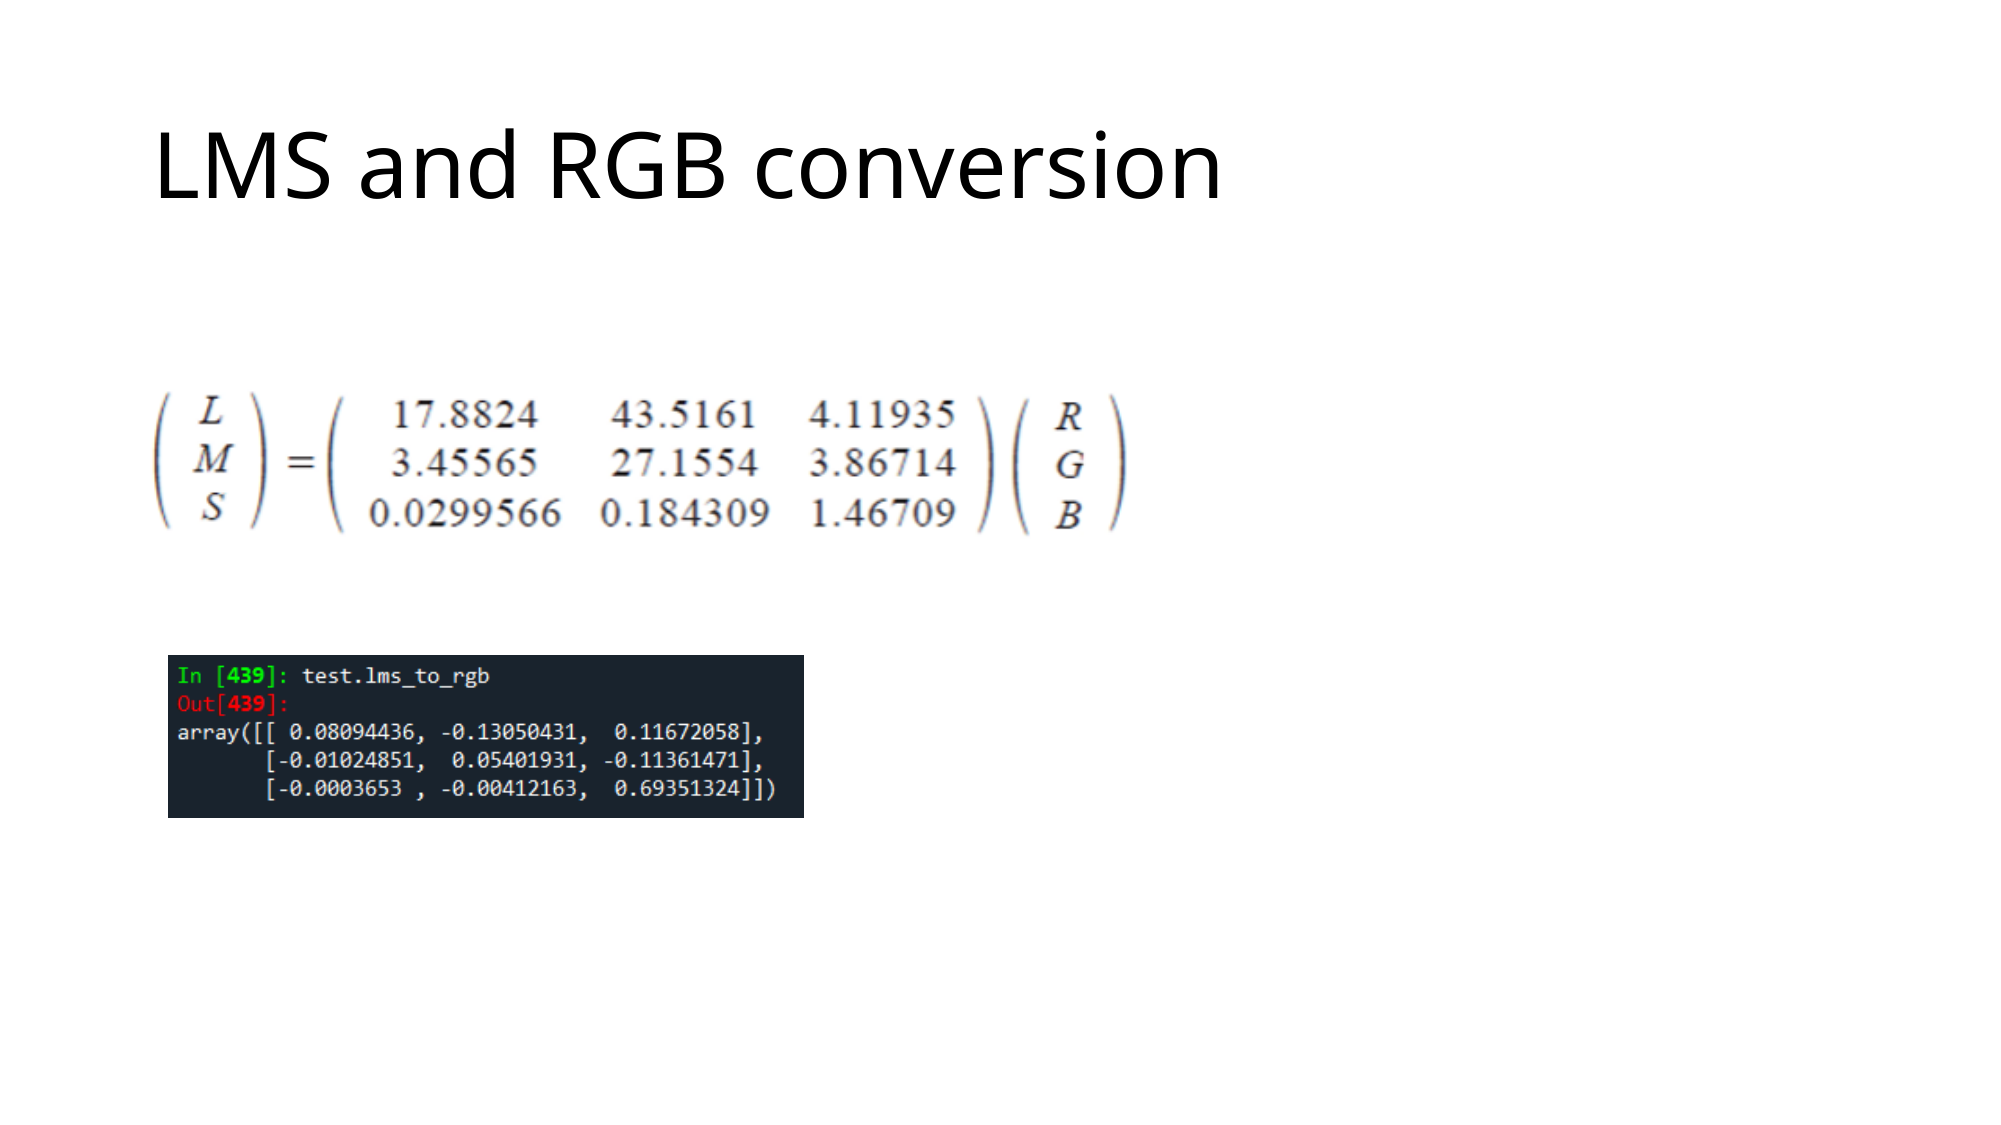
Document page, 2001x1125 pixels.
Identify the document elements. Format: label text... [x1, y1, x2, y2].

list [137, 363, 1145, 549]
picture [167, 655, 804, 818]
title LMS and RGB conversion [137, 59, 1863, 278]
